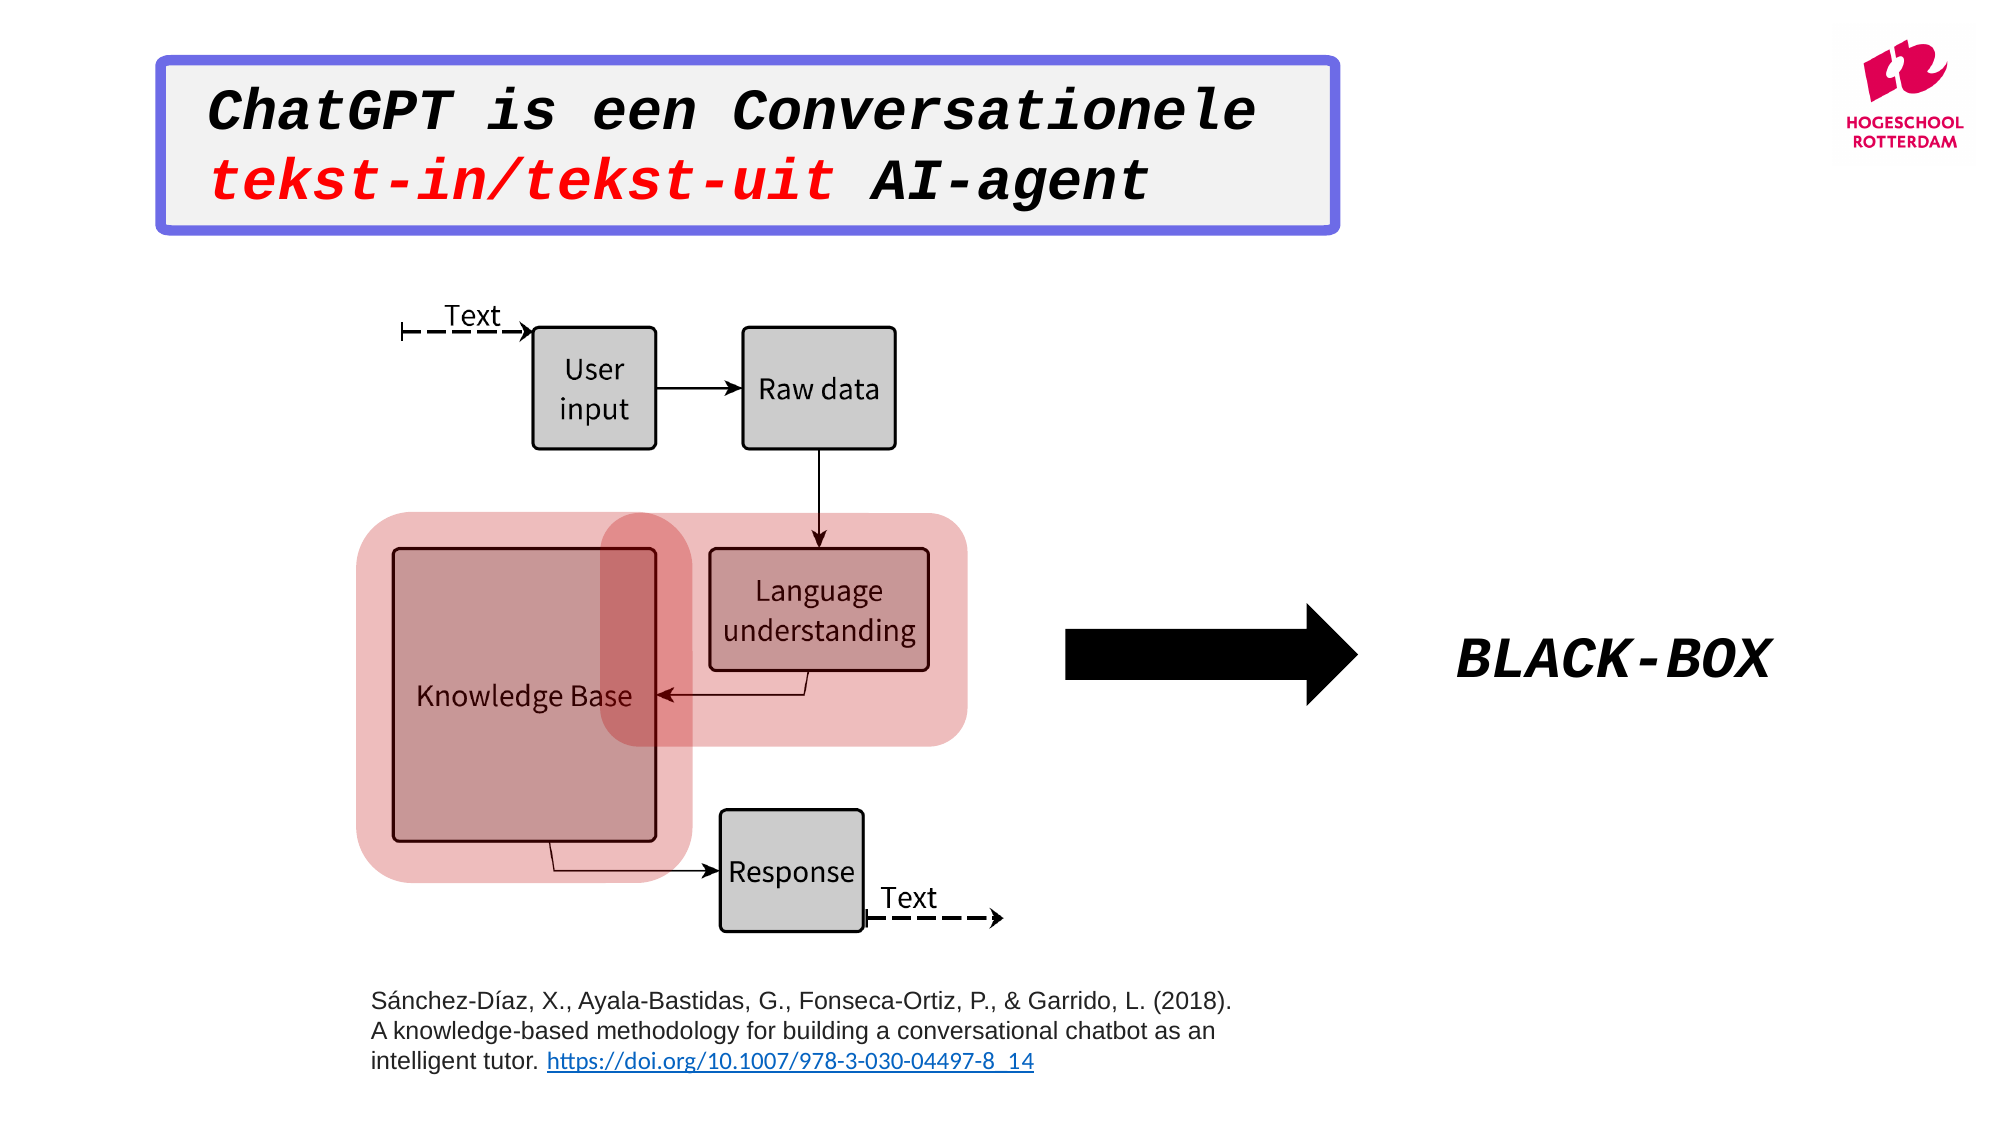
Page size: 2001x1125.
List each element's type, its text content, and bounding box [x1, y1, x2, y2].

picture [342, 281, 1046, 964]
picture [1832, 23, 1976, 167]
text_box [160, 60, 1336, 231]
text_box BLACK-BOX [1442, 611, 1795, 697]
text_box [1065, 603, 1359, 706]
text_box Sánchez-Díaz, X., Ayala-Bastidas, G., Fonseca-Ortiz, P., & Garrido, L. (2018). A knowledge-based methodology for building a conversational chatbot as an intelligent tutor. https://doi.org/10.1007/978-3-030-04497-8_14 [356, 976, 1260, 1112]
